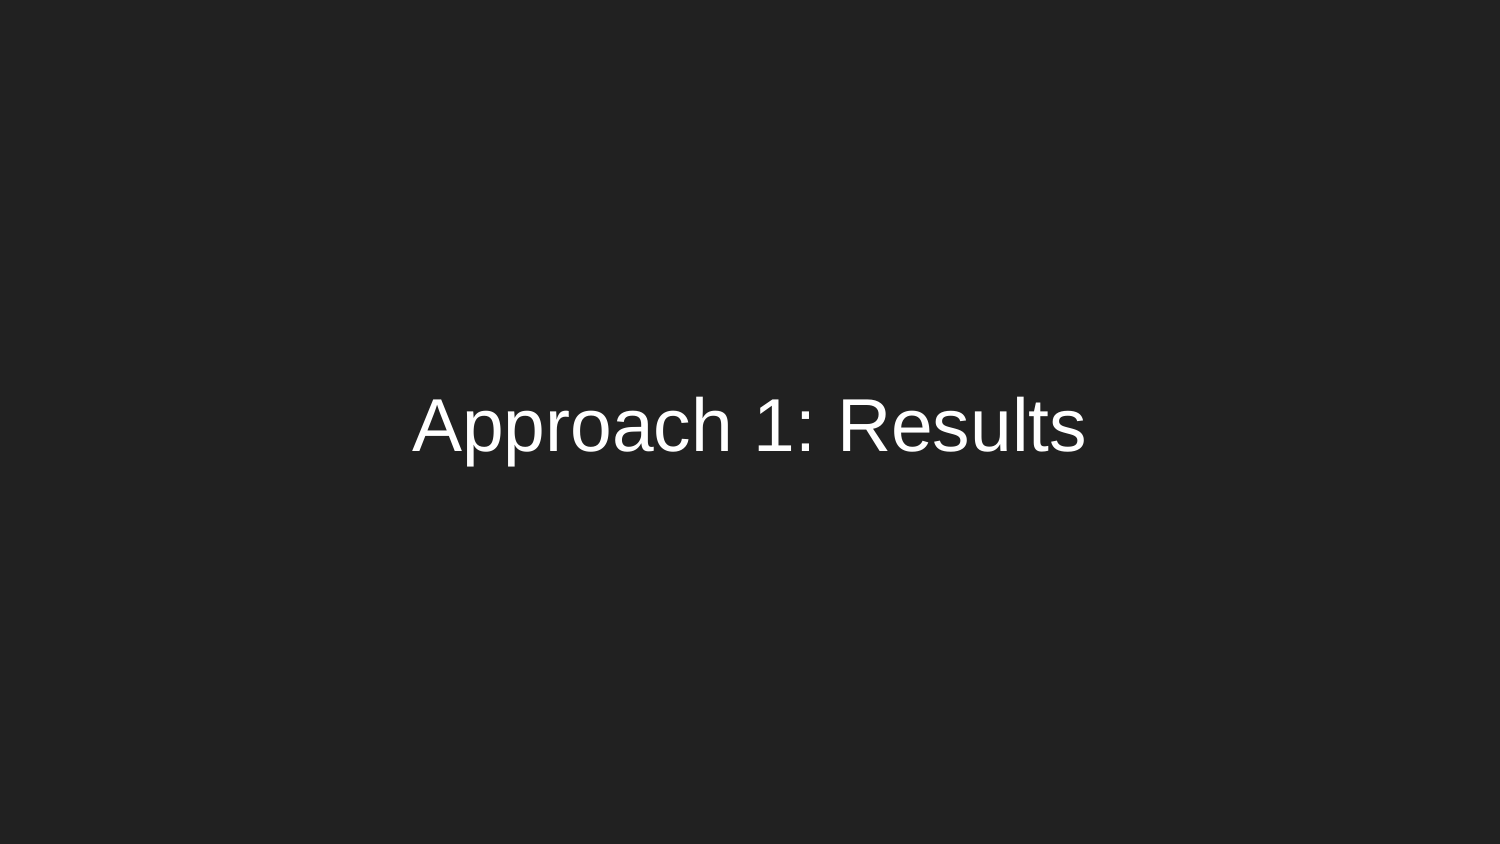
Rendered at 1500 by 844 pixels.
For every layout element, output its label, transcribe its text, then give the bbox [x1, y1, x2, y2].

title Approach 1: Results [51, 352, 1449, 491]
